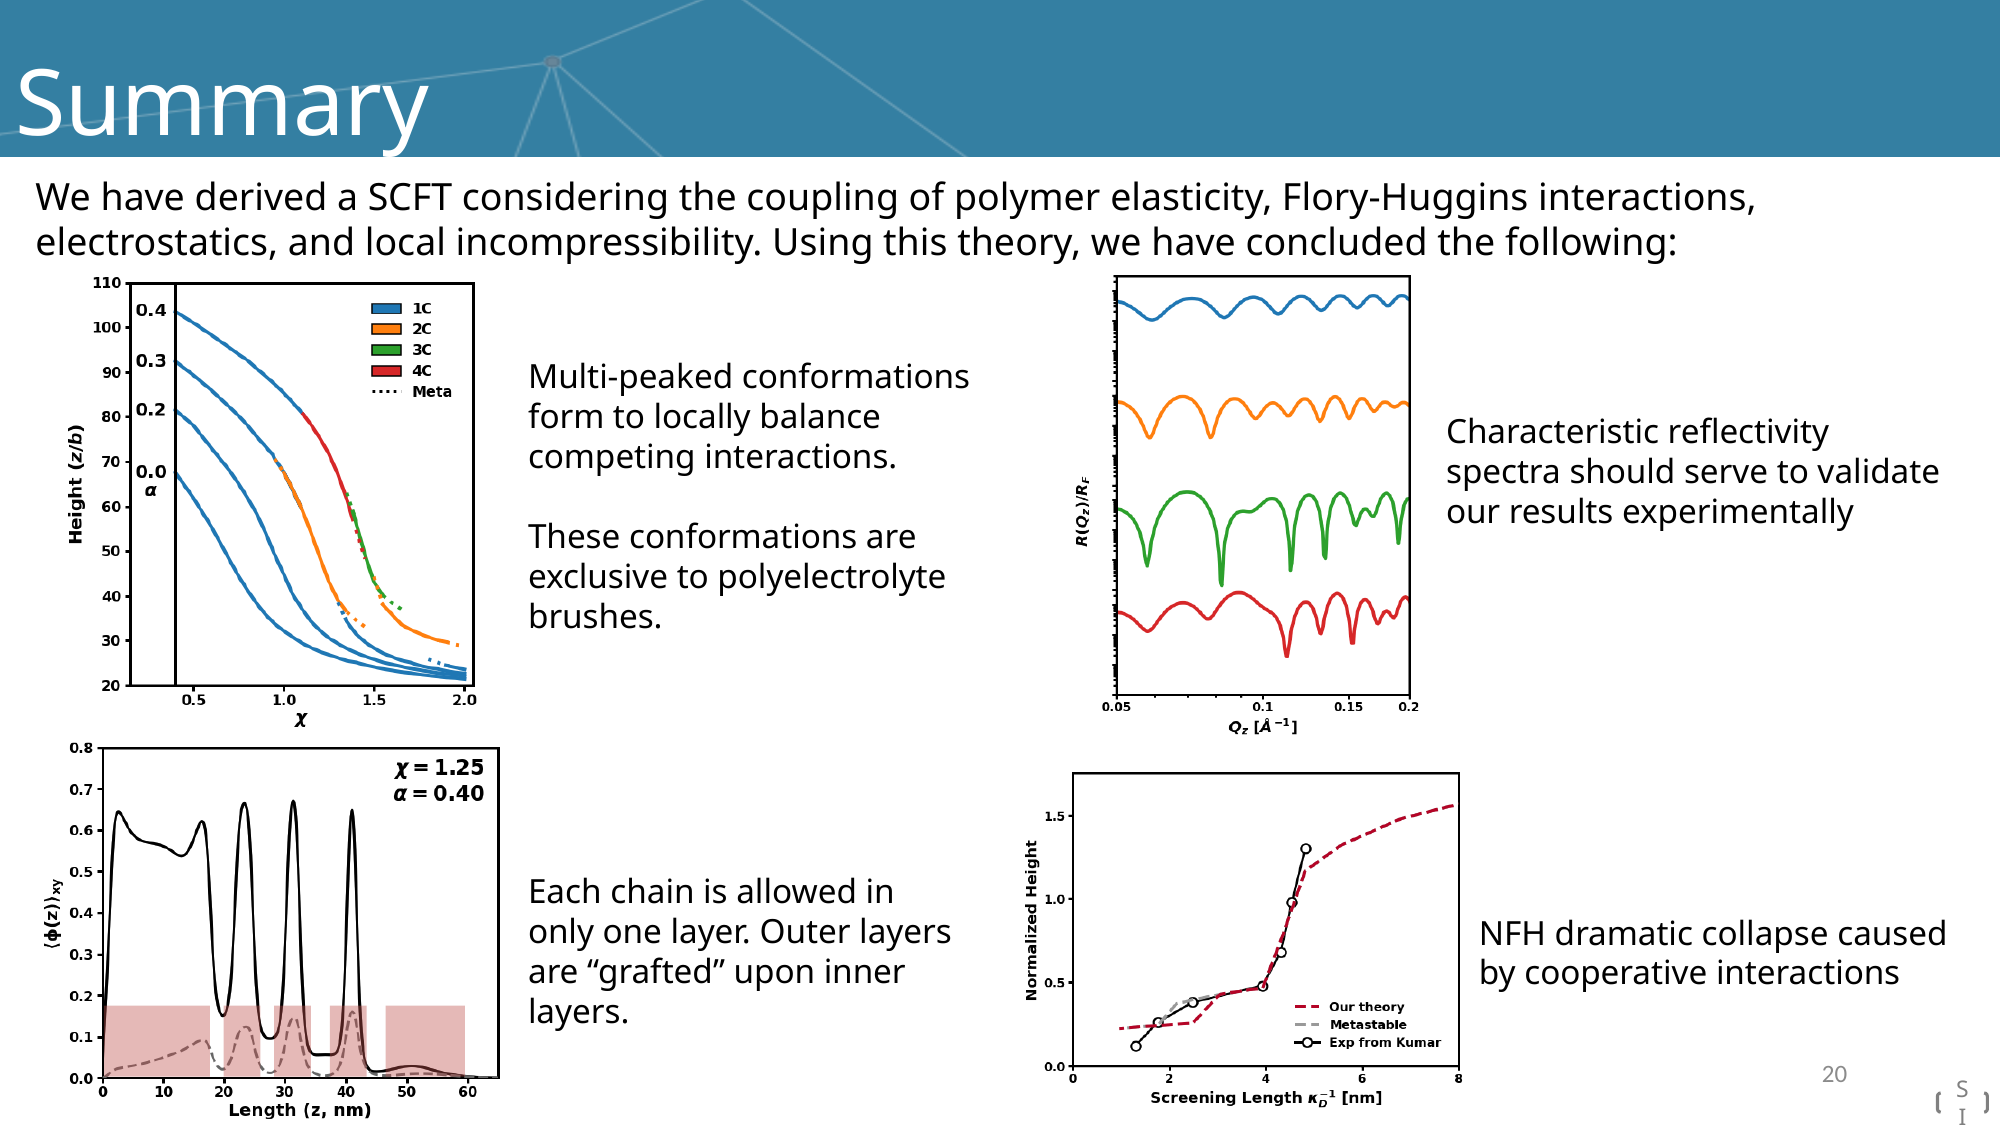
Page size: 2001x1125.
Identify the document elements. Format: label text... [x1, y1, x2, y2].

picture [60, 272, 488, 736]
slide_number 20 [1468, 1042, 1863, 1103]
text_box NFH dramatic collapse caused by cooperative interactions [1468, 904, 1990, 999]
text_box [37, 736, 506, 1125]
picture [1020, 768, 1468, 1114]
text_box Characteristic reflectivity spectra should serve to validate our results experimentally [1431, 402, 1968, 538]
text_box Multi-peaked conformations form to locally balance competing interactions. These conformations are exclusive to polyelectrolyte brushes. [513, 348, 1045, 643]
picture [1069, 271, 1419, 741]
text_box We have derived a SCFT considering the coupling of polymer elasticity, Flory-Huggins interactions, electrostatics, and local incompressibility. Using this theory, we have concluded the following: [20, 165, 1921, 271]
title Summary [0, 23, 1725, 155]
text_box Each chain is allowed in only one layer. Outer layers are “grafted” upon inner layers. [513, 862, 980, 1038]
